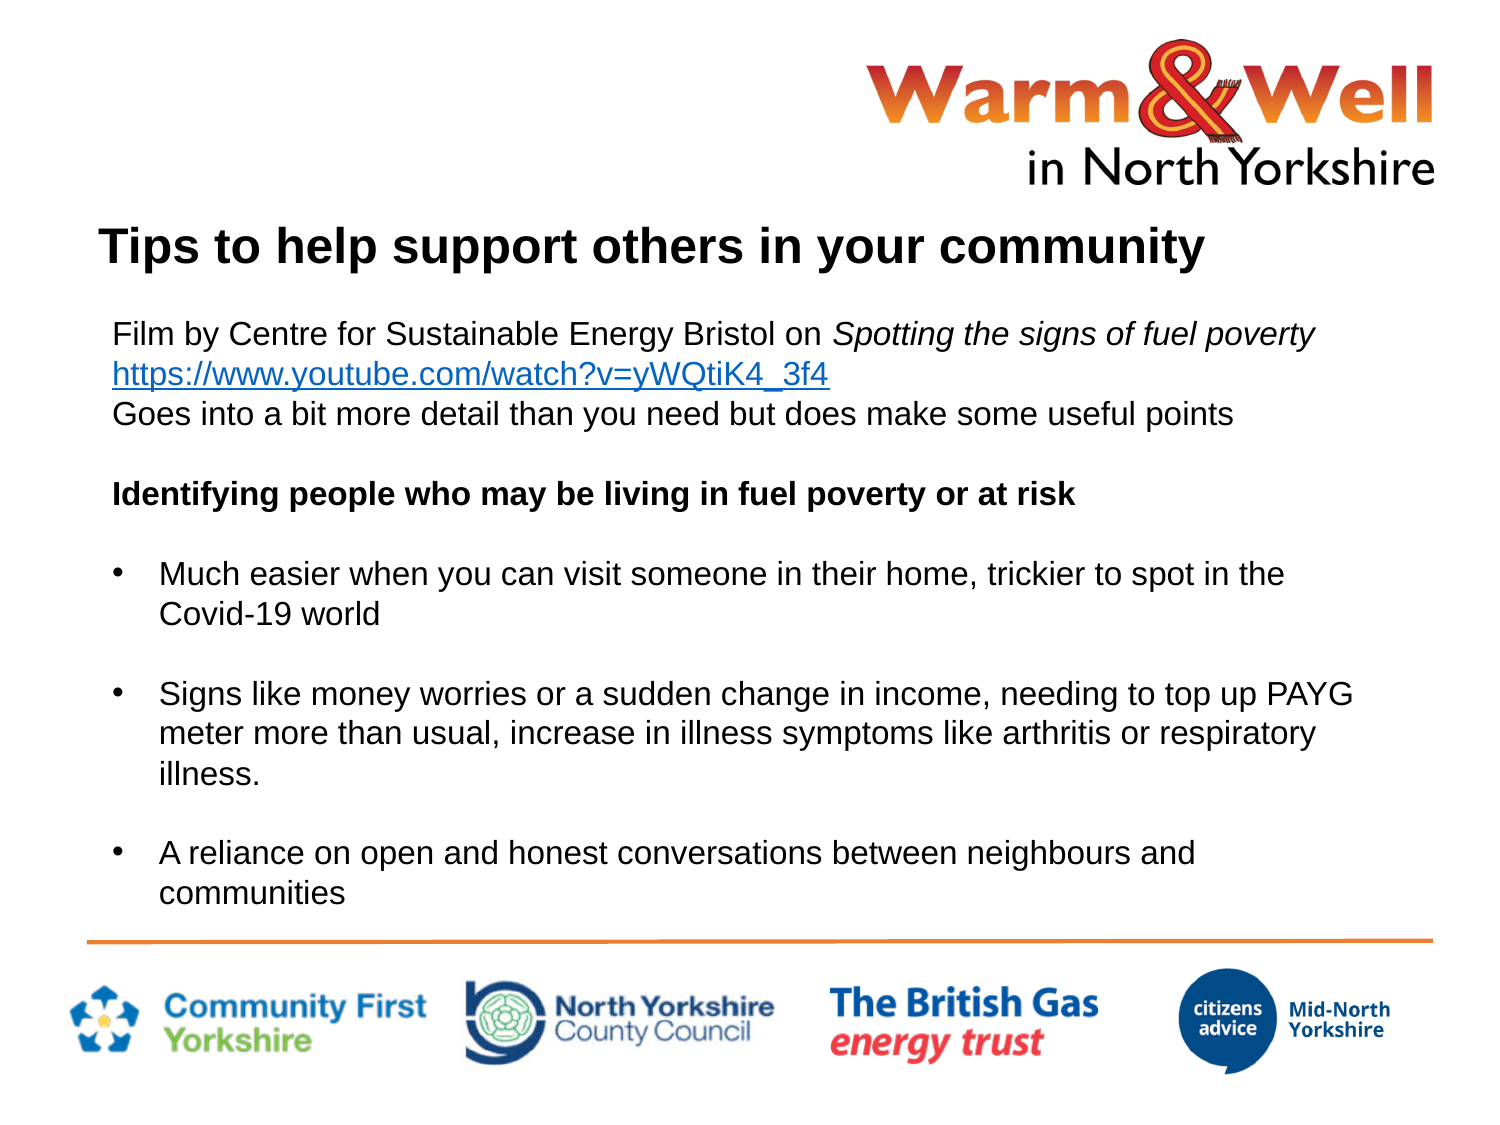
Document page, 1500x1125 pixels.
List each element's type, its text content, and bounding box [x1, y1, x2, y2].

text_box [64, 940, 1434, 1095]
text_box Film by Centre for Sustainable Energy Bristol on Spotting the signs of fuel poverty https://www.youtube.com/watch?v=yWQtiK4_3f4 Goes into a bit more detail than you need but does make some useful points Identifying people who may be living in fuel poverty or at risk Much easier when you can visit someone in their home, trickier to spot in the Covid-19 world Signs like money worries or a sudden change in income, needing to top up PAYG meter more than usual, increase in illness symptoms like arthritis or respiratory illness. A reliance on open and honest conversations between neighbours and communities [97, 305, 1378, 939]
text_box Tips to help support others in your community [86, 208, 1308, 341]
picture [865, 39, 1434, 185]
